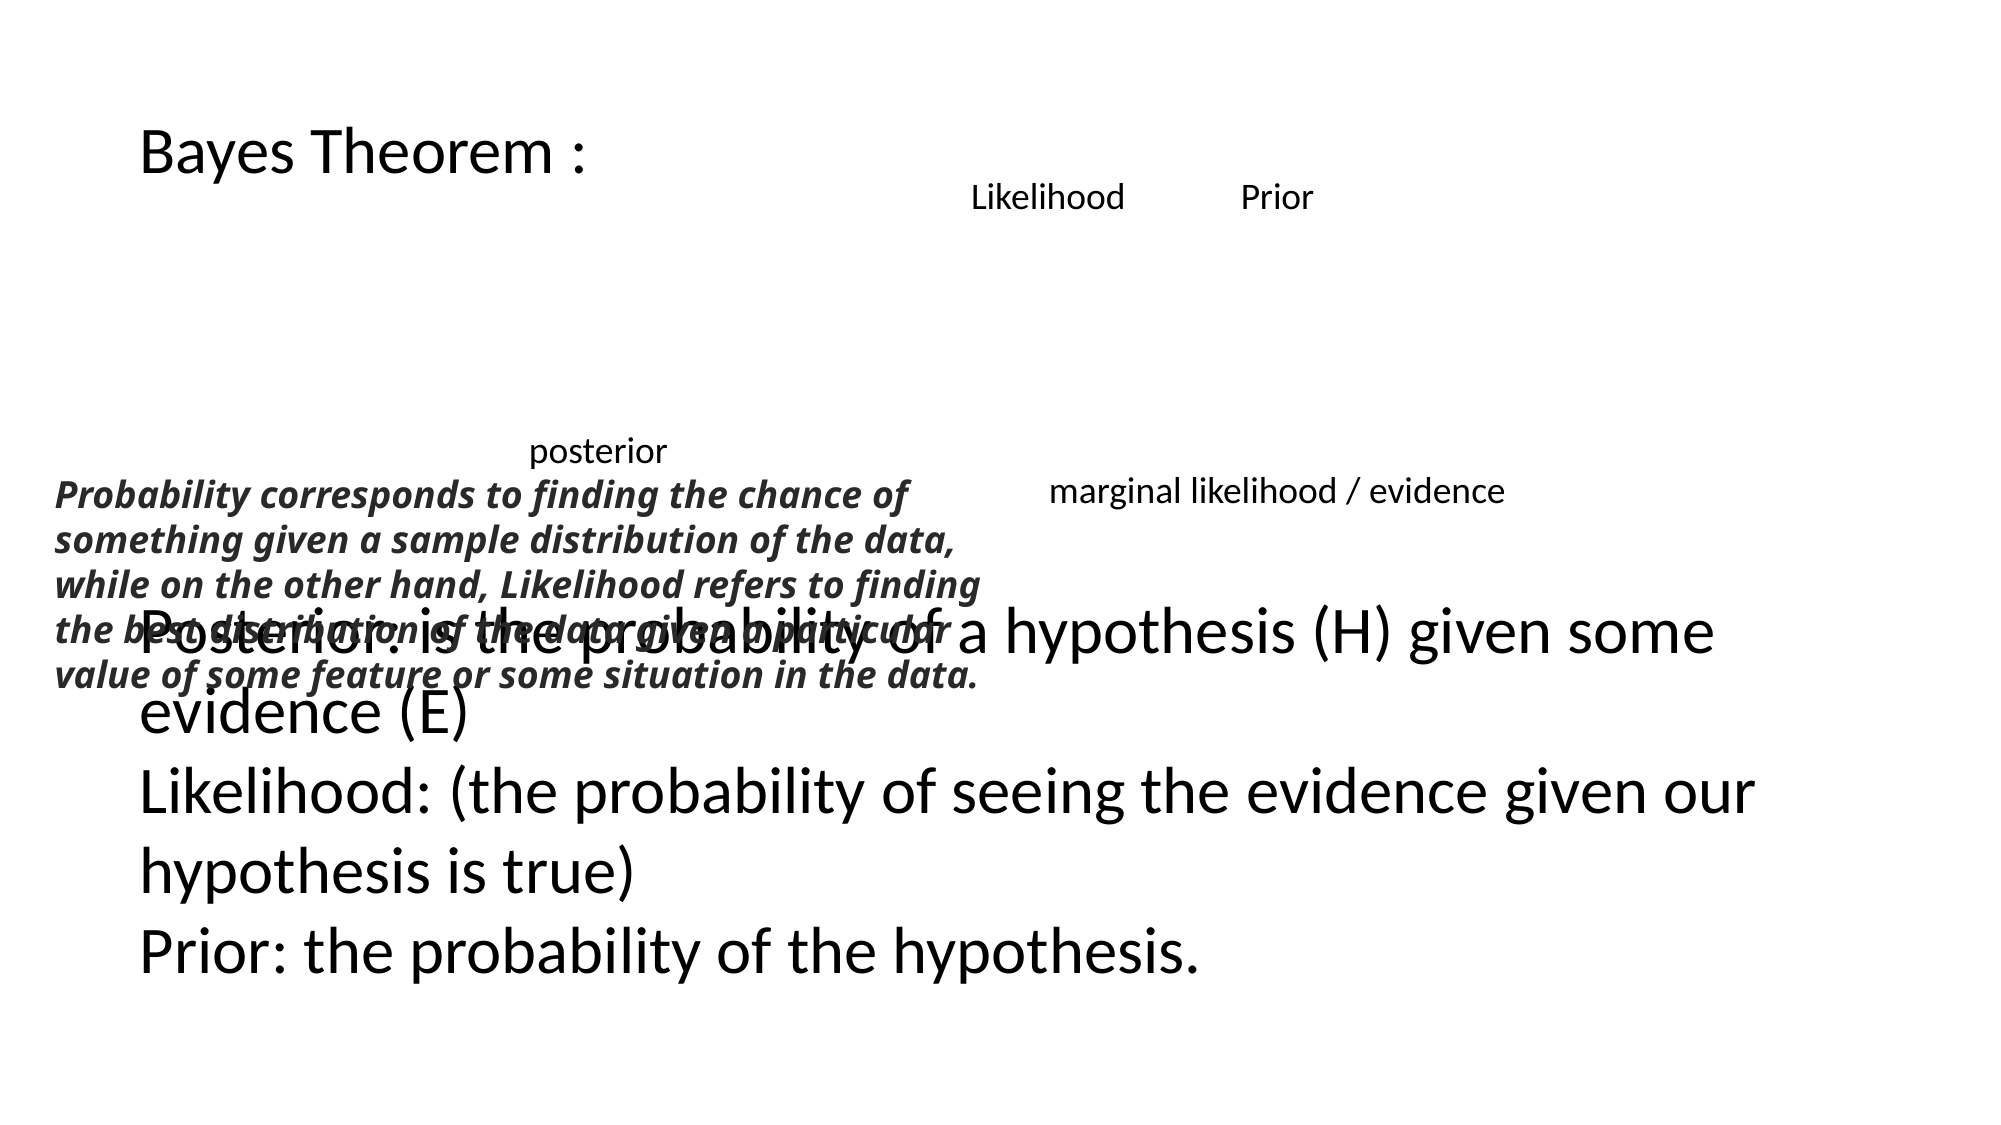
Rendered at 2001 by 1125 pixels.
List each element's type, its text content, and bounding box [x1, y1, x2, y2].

text_box marginal likelihood / evidence [1034, 458, 1522, 564]
text_box Probability corresponds to finding the chance of something given a sample distribution of the data, while on the other hand, Likelihood refers to finding the best distribution of the data given a particular value of some feature or some situation in the data. [39, 463, 1040, 704]
text_box Likelihood [956, 164, 1141, 225]
text_box posterior [514, 418, 683, 463]
text_box Prior [1226, 164, 1330, 225]
